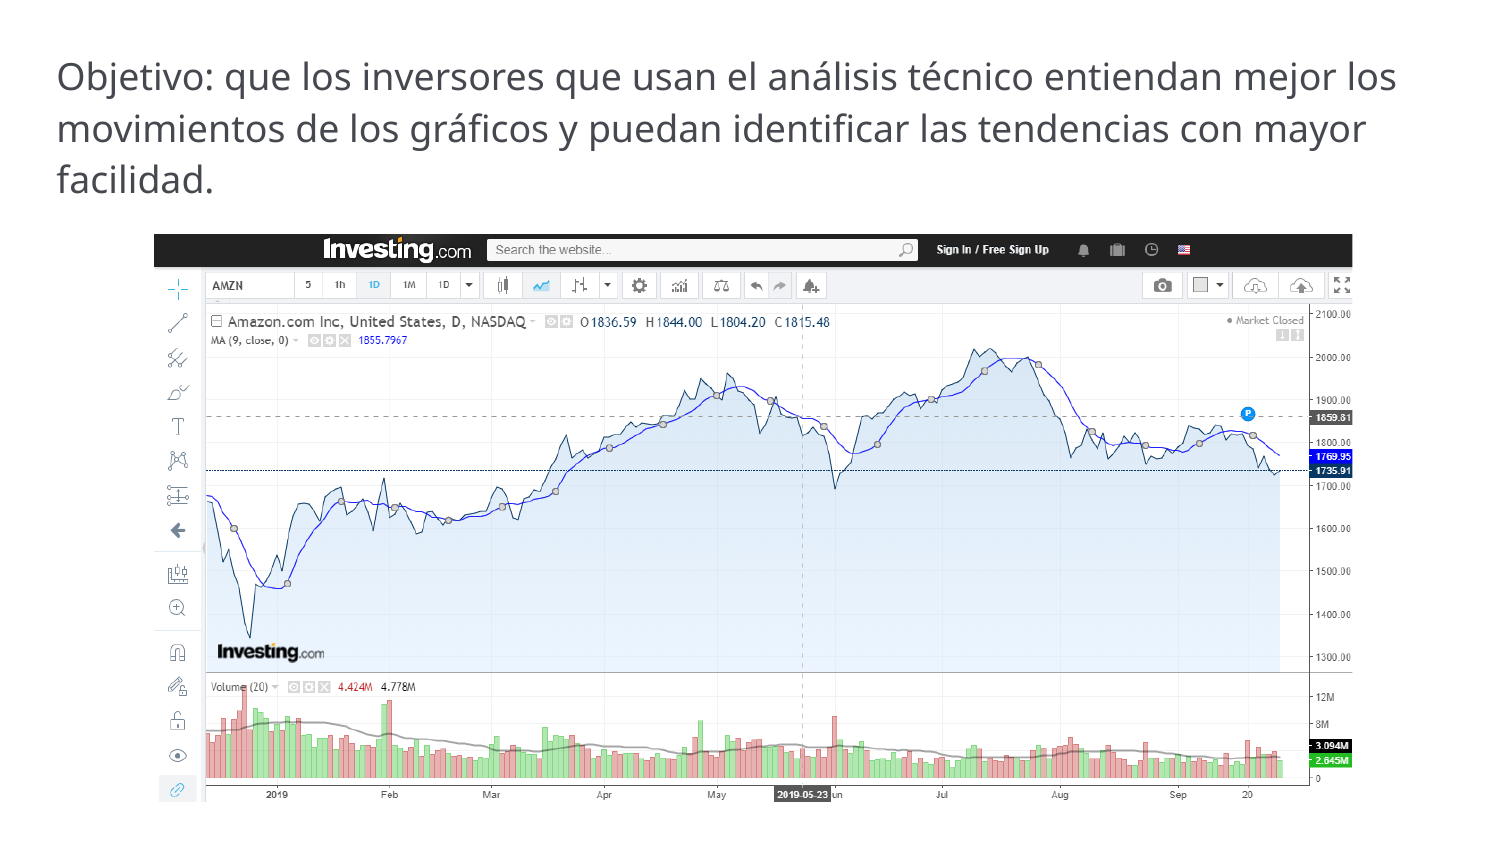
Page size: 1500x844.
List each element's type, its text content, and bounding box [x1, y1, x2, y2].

list Objetivo: que los inversores que usan el análisis técnico entiendan mejor los movimientos de los gráficos y puedan identificar las tendencias con mayor facilidad. [41, 80, 1466, 261]
picture [153, 234, 1353, 802]
